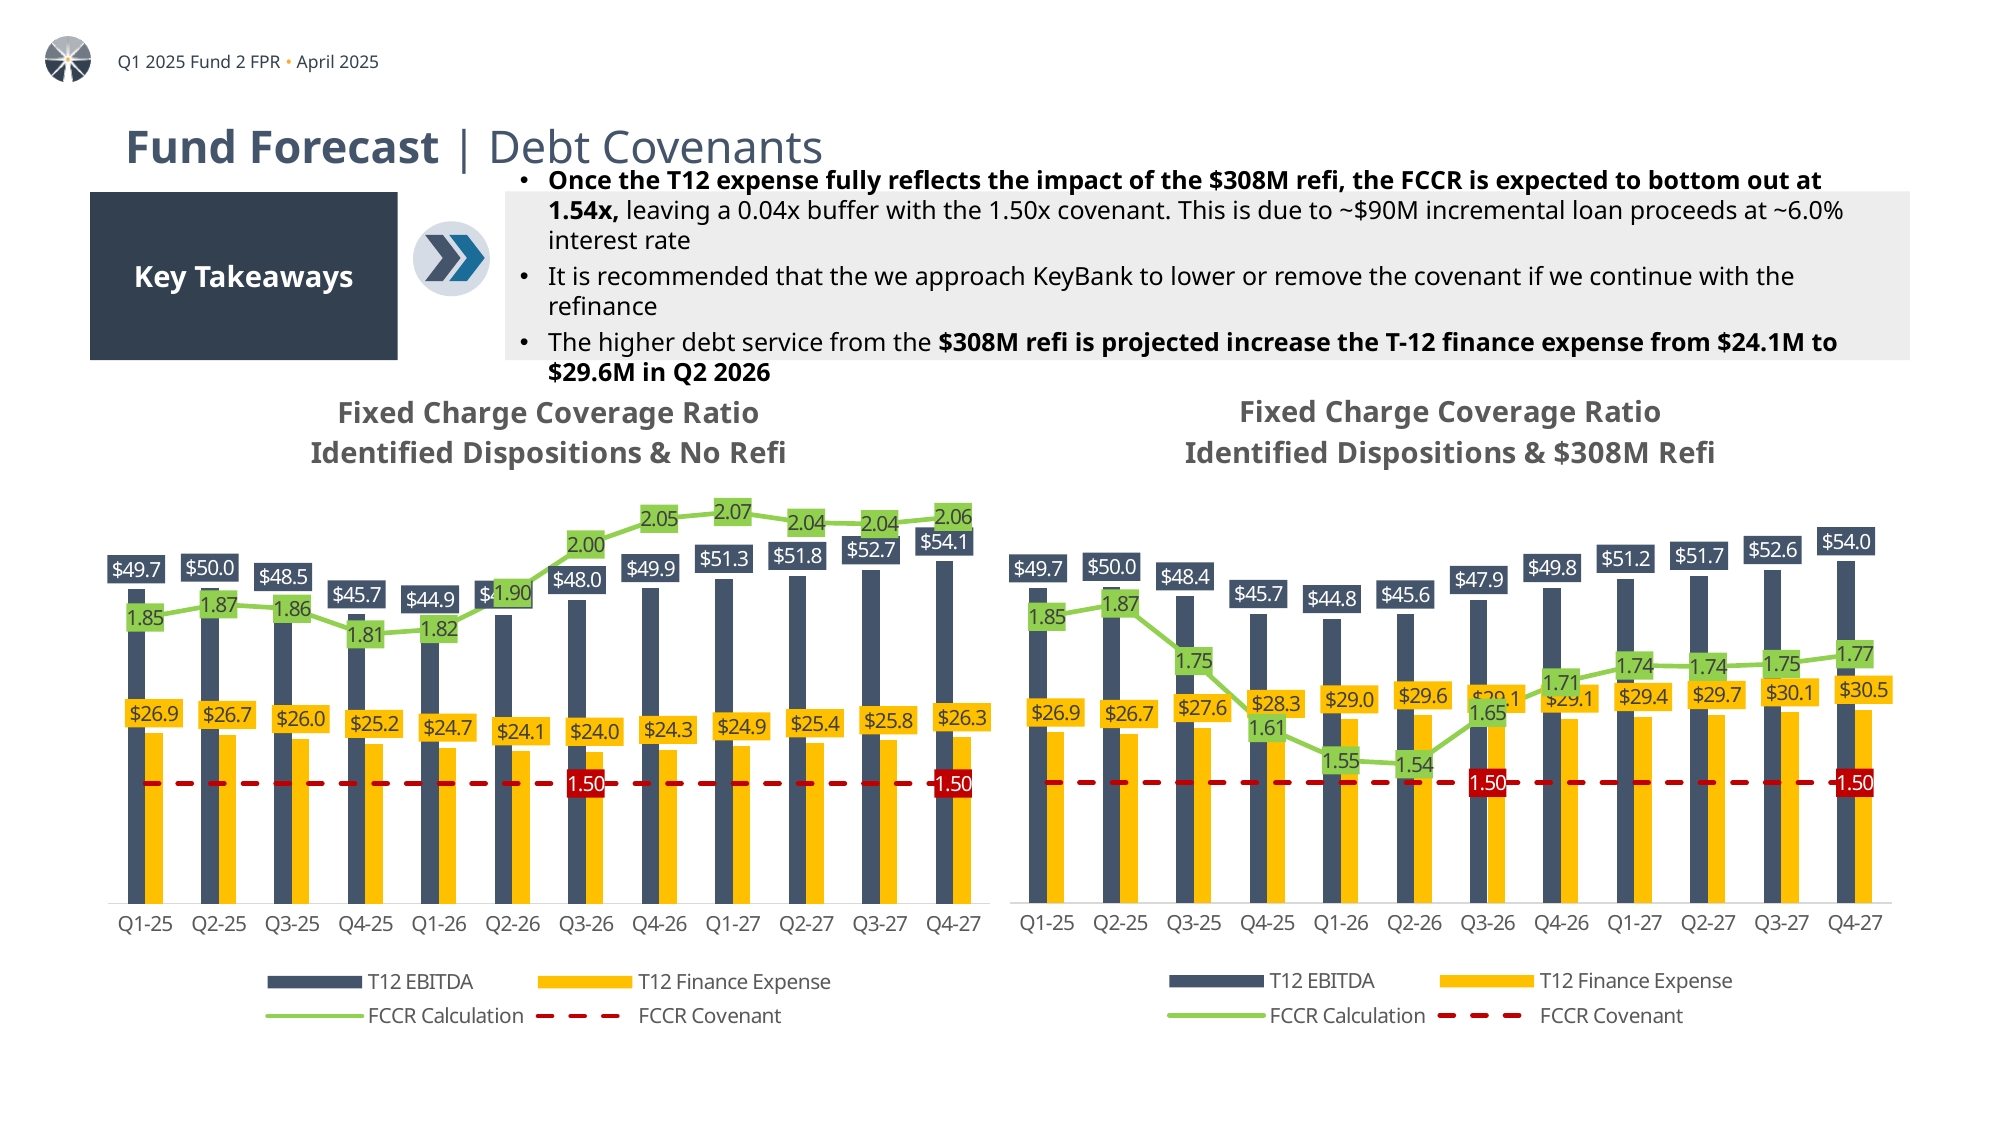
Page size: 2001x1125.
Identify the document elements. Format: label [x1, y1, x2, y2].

title [125, 89, 1778, 203]
text_box [412, 221, 491, 297]
text_box [88, 190, 400, 362]
picture [45, 36, 91, 82]
text_box [503, 189, 1912, 362]
chart [89, 360, 1911, 1037]
